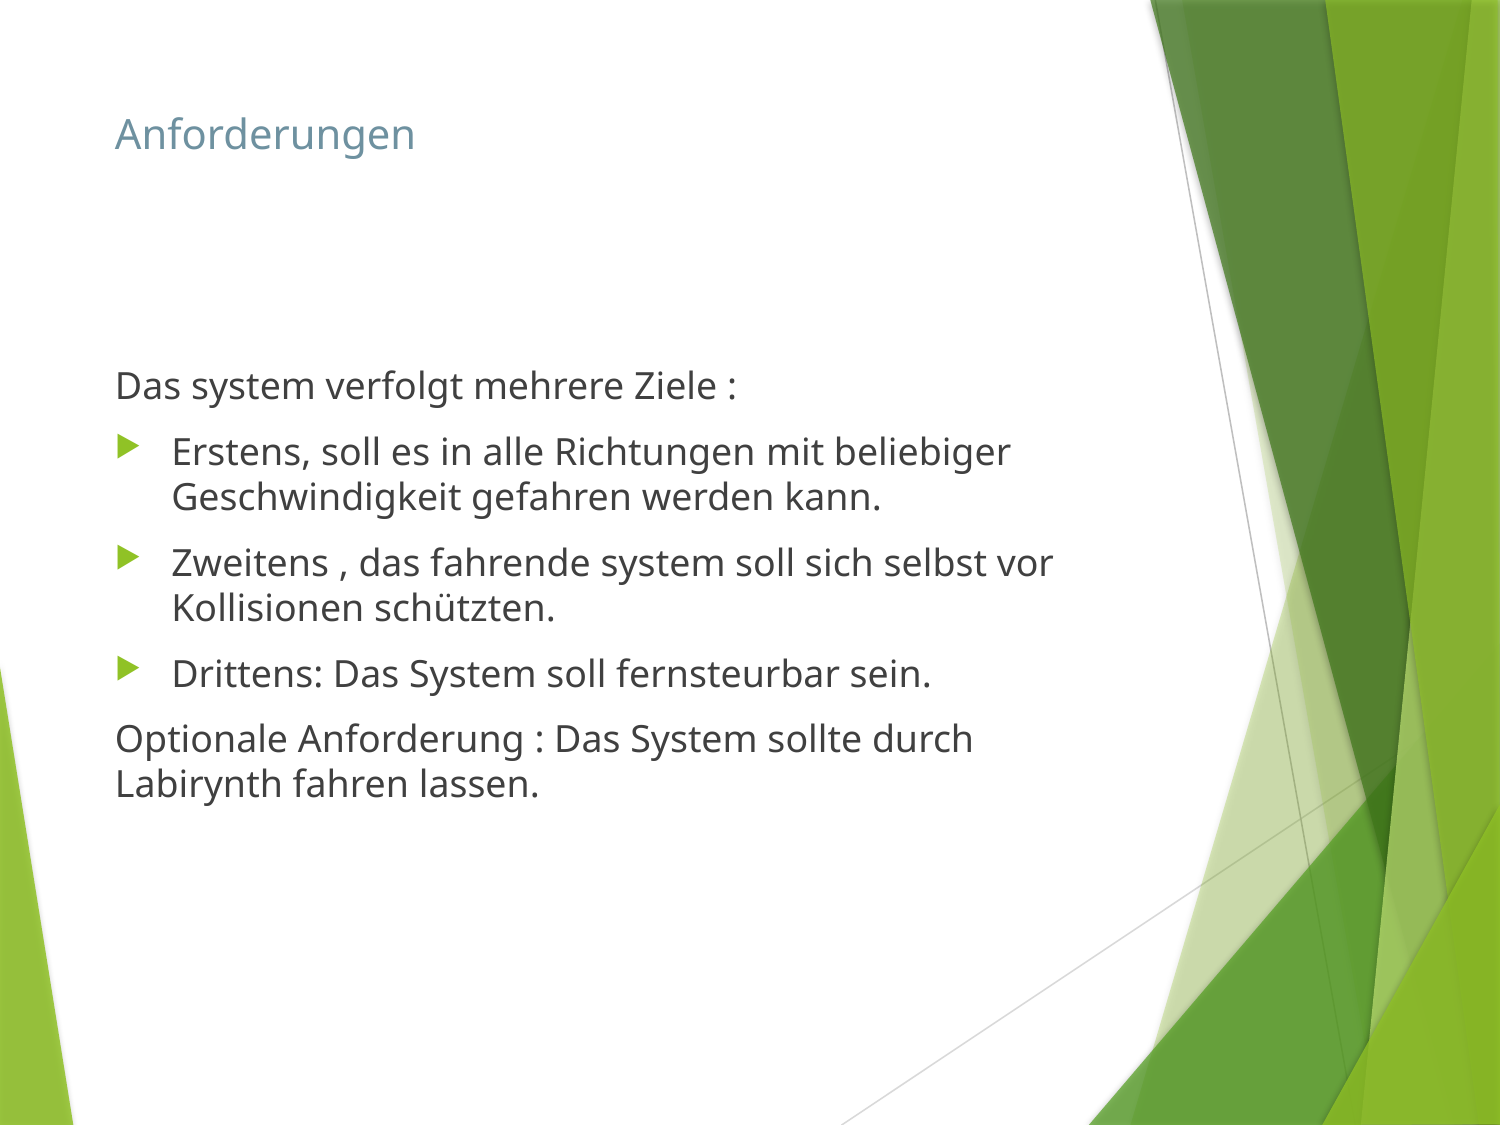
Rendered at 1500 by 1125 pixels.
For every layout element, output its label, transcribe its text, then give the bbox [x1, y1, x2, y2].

list Das system verfolgt mehrere Ziele : Erstens, soll es in alle Richtungen mit beliebiger Geschwindigkeit gefahren werden kann. Zweitens , das fahrende system soll sich selbst vor Kollisionen schützten. Drittens: Das System soll fernsteurbar sein. Optionale Anforderung : Das System sollte durch Labirynth fahren lassen. [99, 354, 1168, 1008]
title Anforderungen [99, 99, 844, 248]
